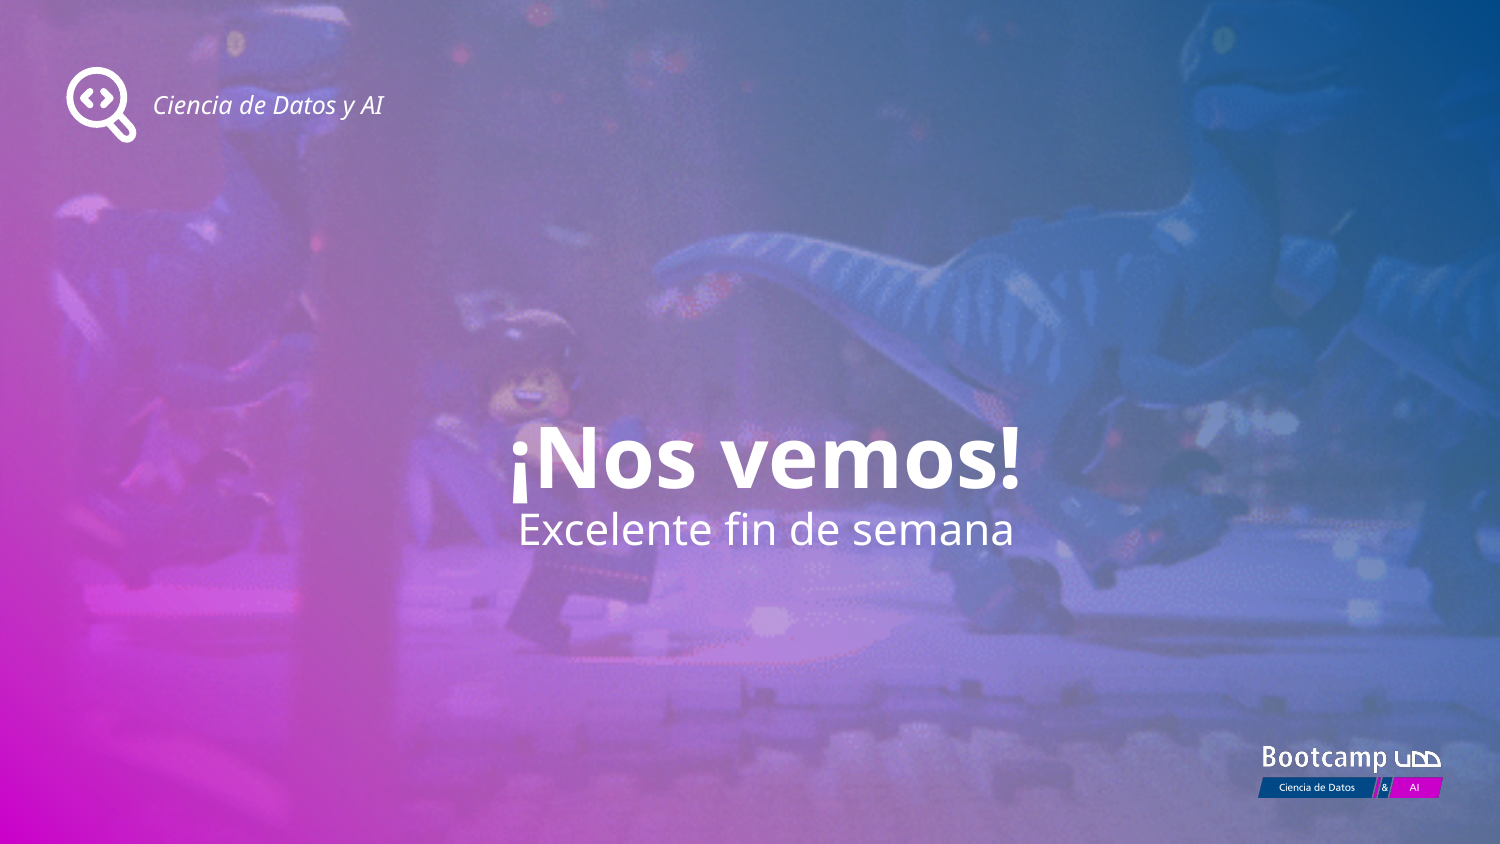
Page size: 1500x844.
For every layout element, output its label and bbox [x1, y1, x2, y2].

picture [1258, 746, 1443, 798]
